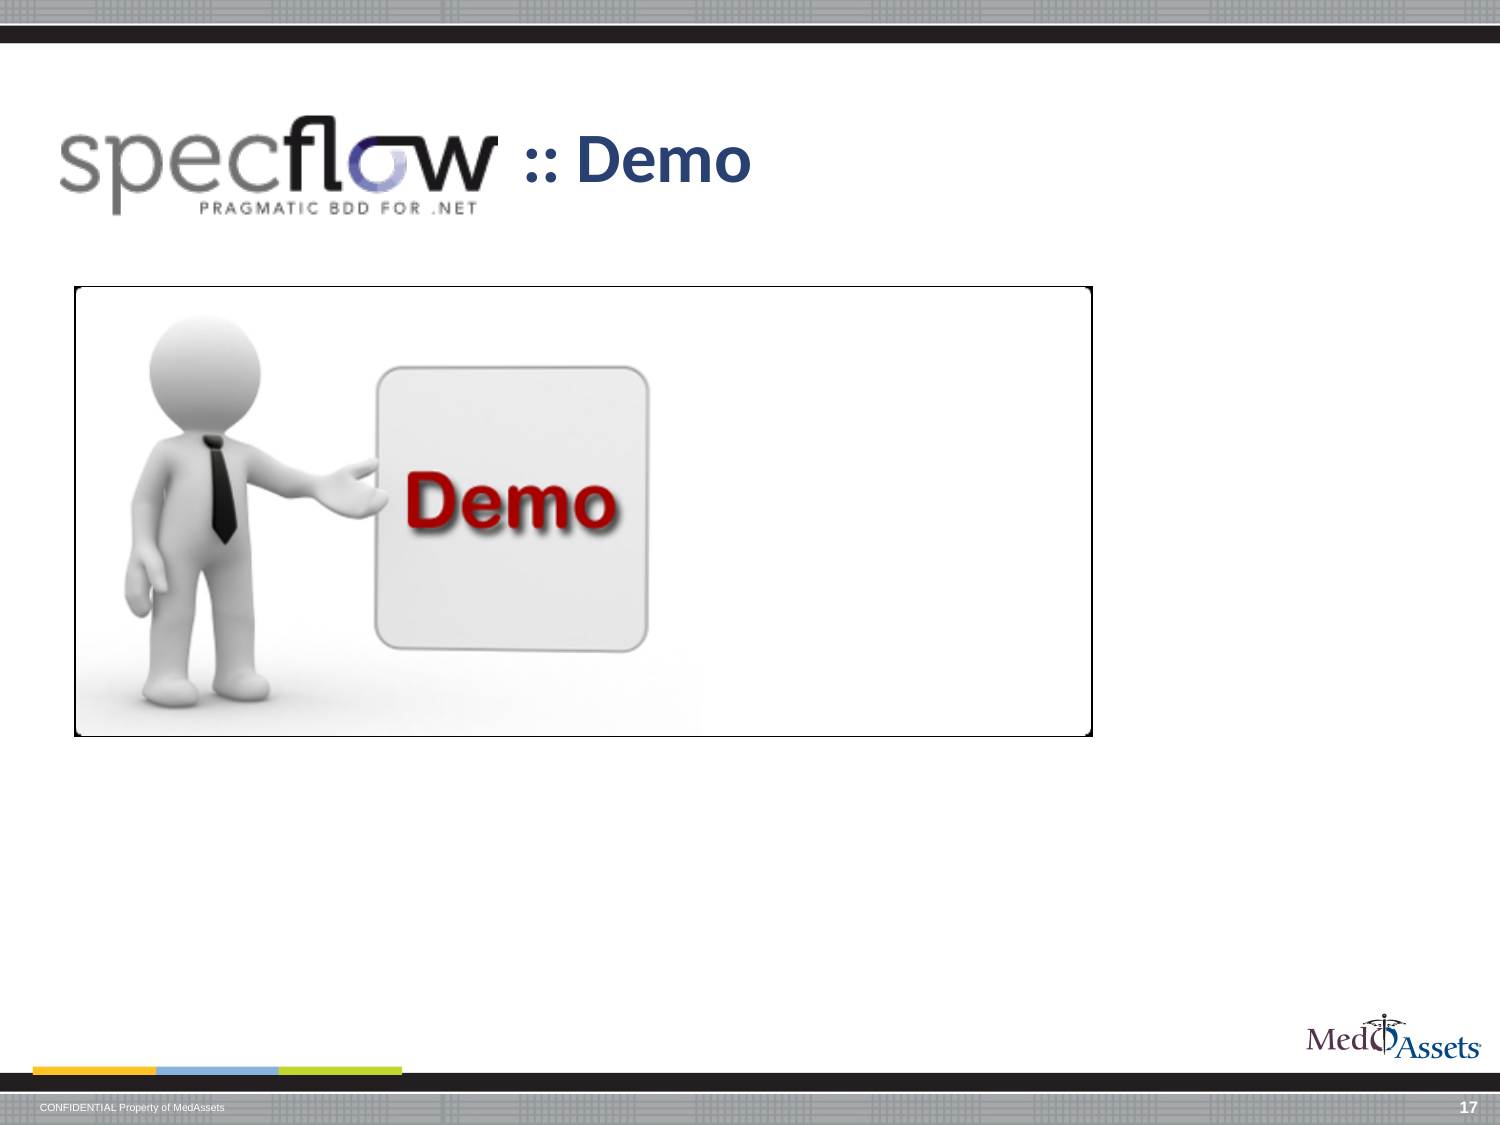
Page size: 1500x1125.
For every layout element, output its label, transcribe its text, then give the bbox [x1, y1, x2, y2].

title :: Demo [75, 75, 1425, 233]
slide_number 17 [1243, 1089, 1479, 1125]
picture [0, 0, 1500, 1125]
